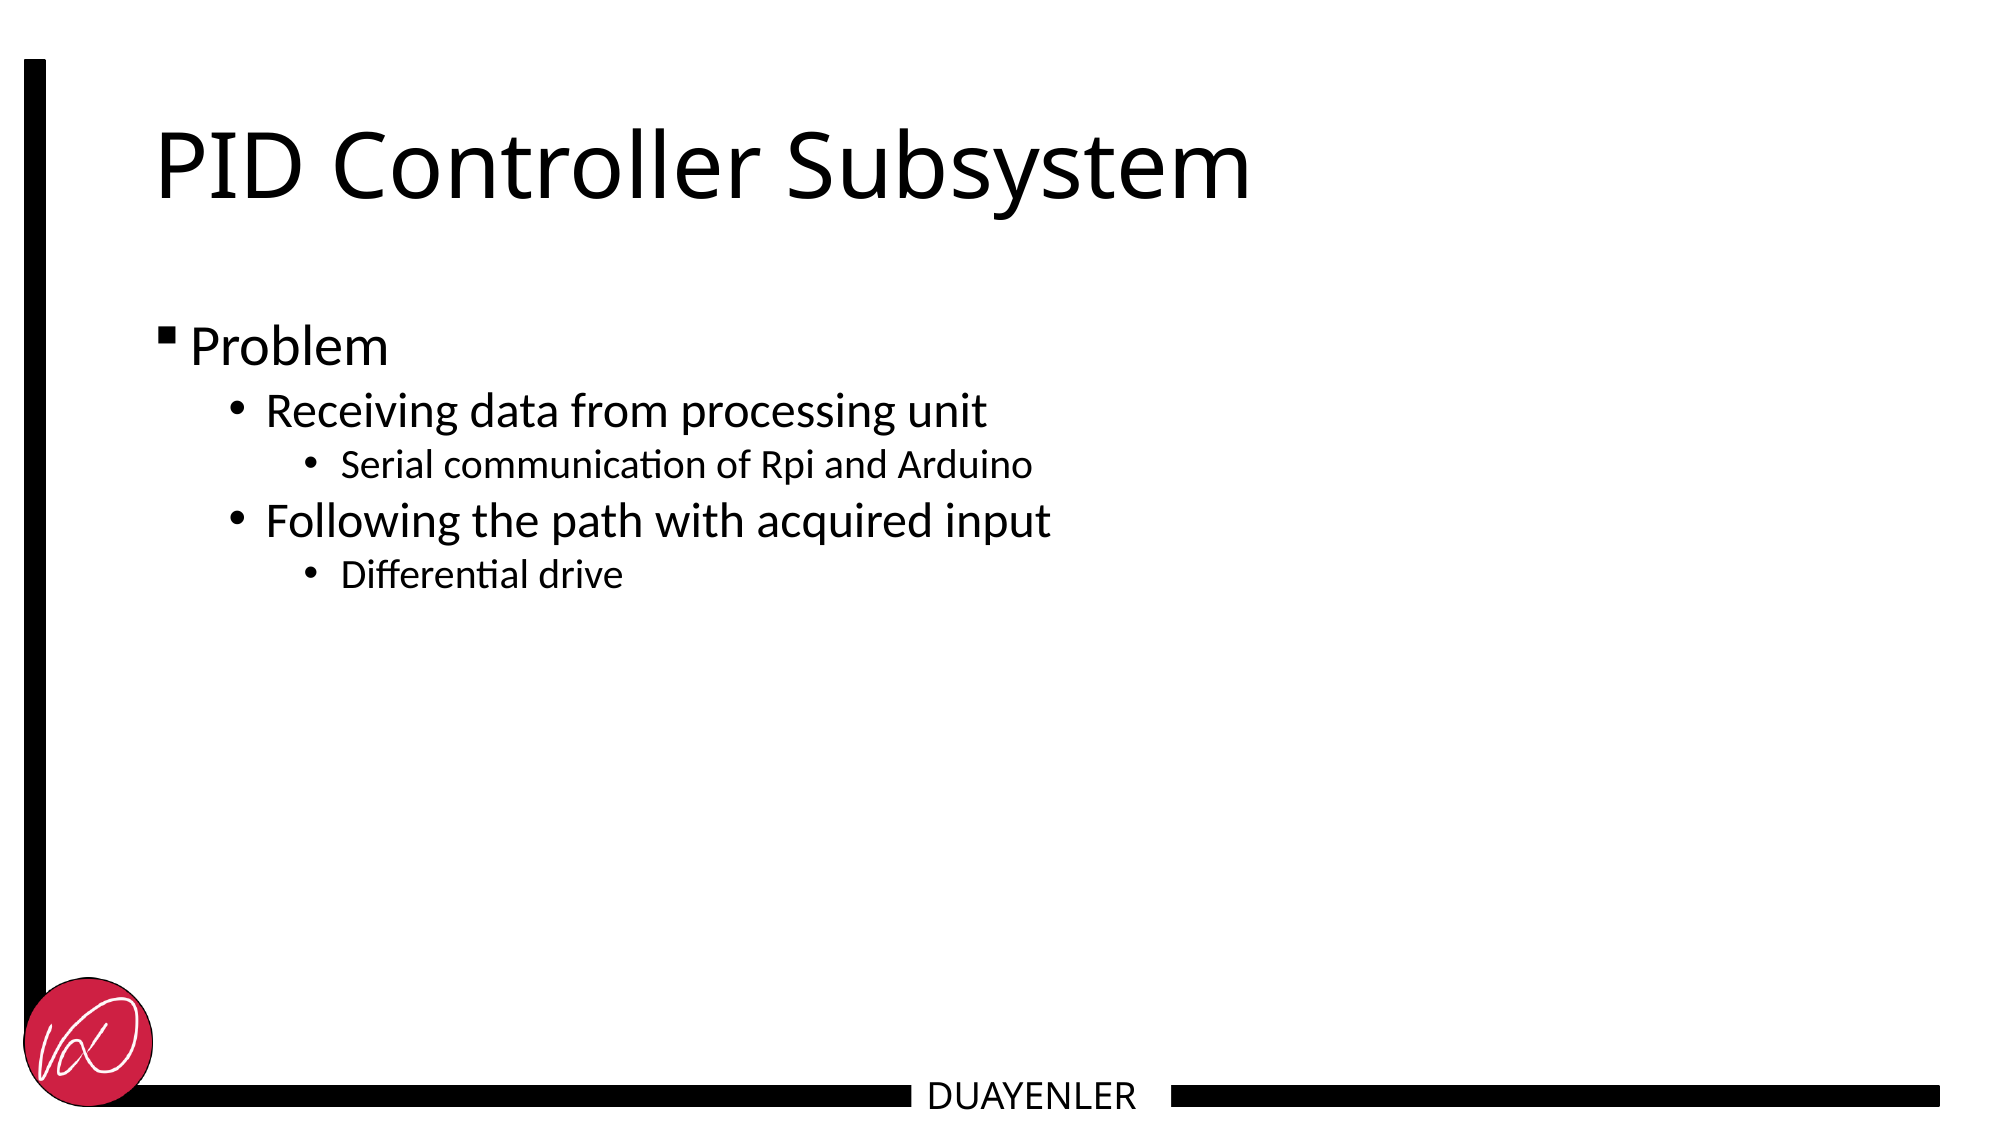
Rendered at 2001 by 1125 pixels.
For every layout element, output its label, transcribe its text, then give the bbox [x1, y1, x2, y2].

text_box PID Controller Subsystem [138, 60, 1864, 278]
text_box [24, 59, 46, 977]
text_box Problem Receiving data from processing unit Serial communication of Rpi and Arduino Following the path with acquired input Differential drive [138, 299, 1864, 1014]
picture [23, 977, 153, 1107]
text_box [153, 1085, 911, 1107]
text_box DUAYENLER [911, 1064, 1172, 1125]
text_box [1172, 1085, 1940, 1107]
